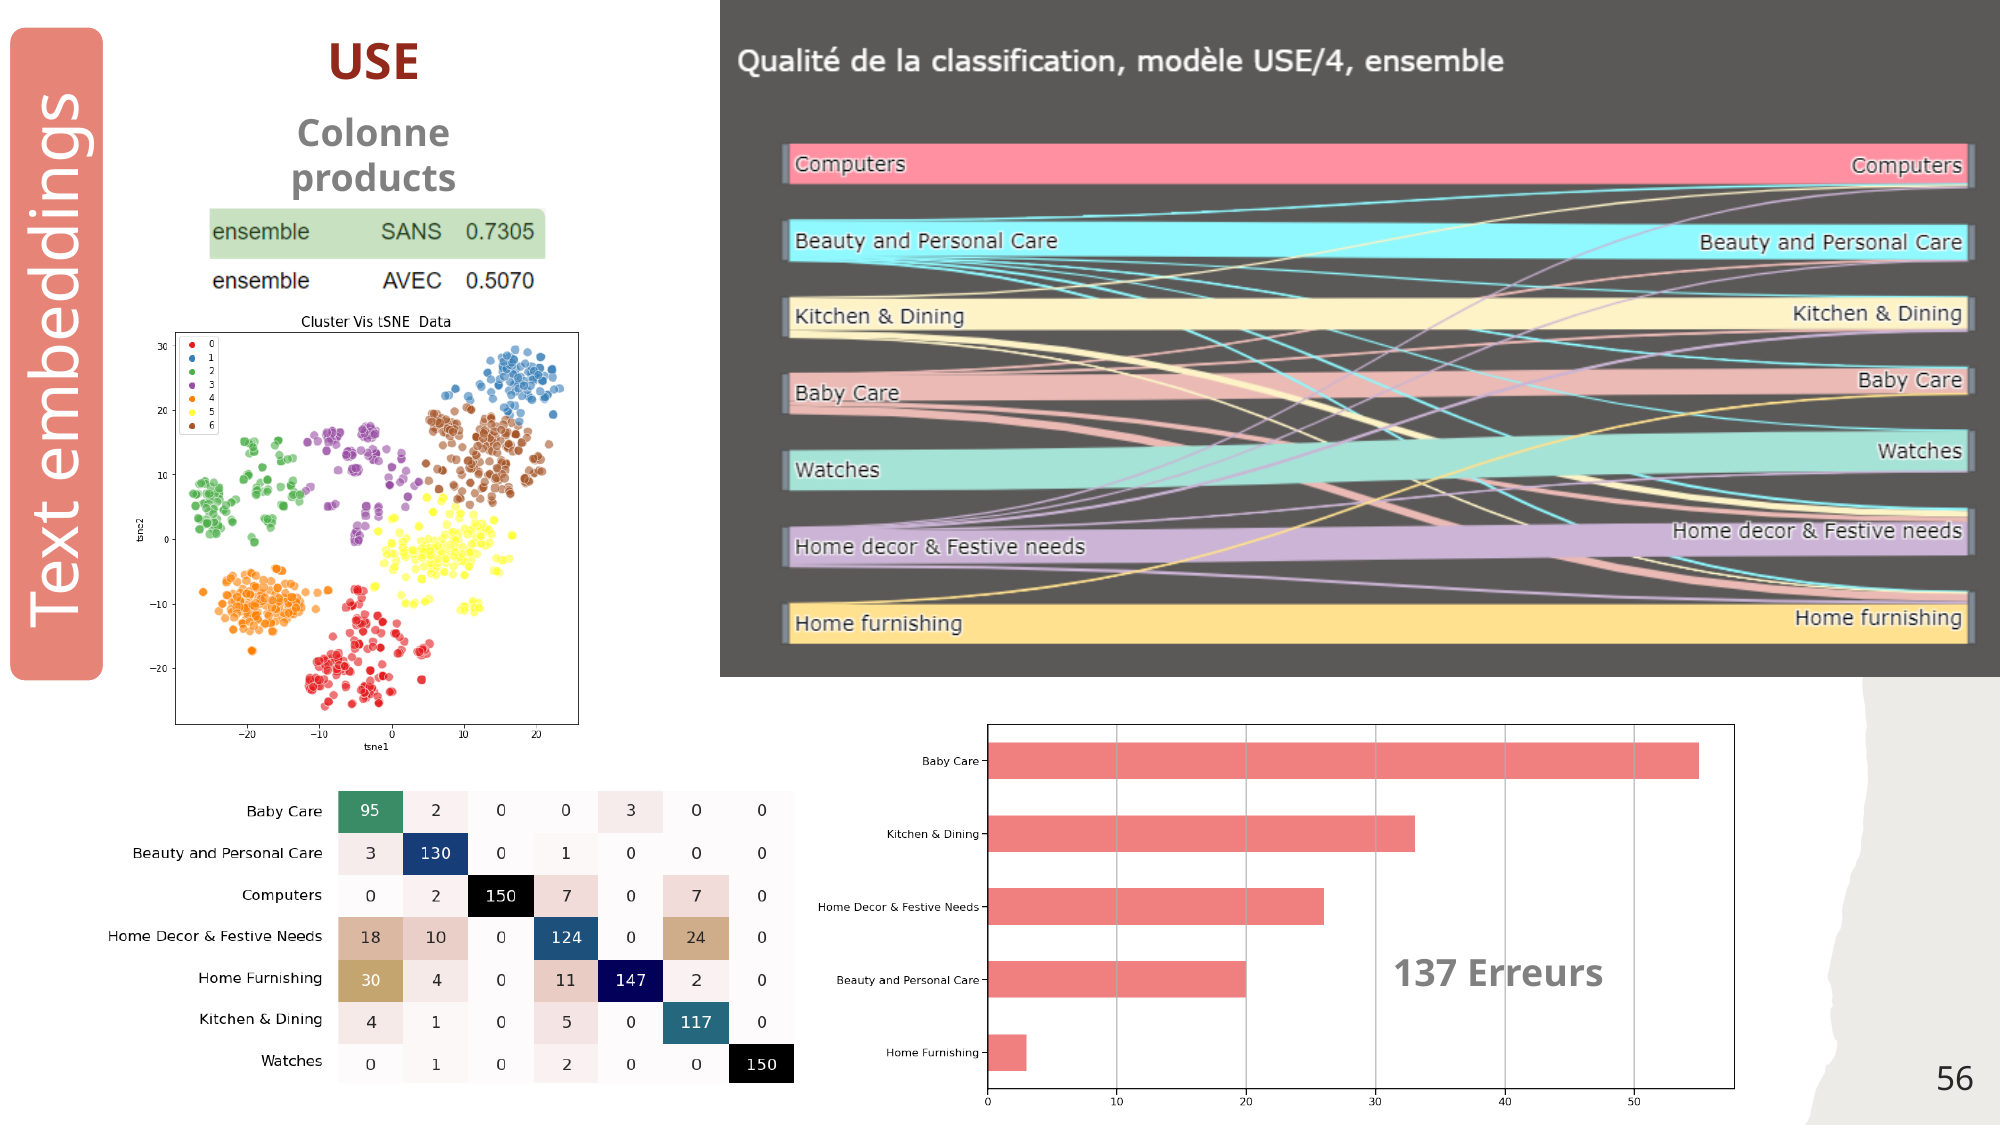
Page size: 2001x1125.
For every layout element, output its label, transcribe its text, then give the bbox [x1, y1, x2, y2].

text_box Text embeddings [4, 3, 99, 644]
picture [130, 208, 583, 758]
picture [817, 713, 1739, 1112]
slide_number 56 [1910, 1032, 2000, 1125]
picture [338, 784, 800, 1083]
picture [720, 0, 2000, 1125]
text_box USE Colonne products [244, 21, 504, 207]
picture [101, 784, 325, 1112]
text_box [7, 28, 106, 684]
